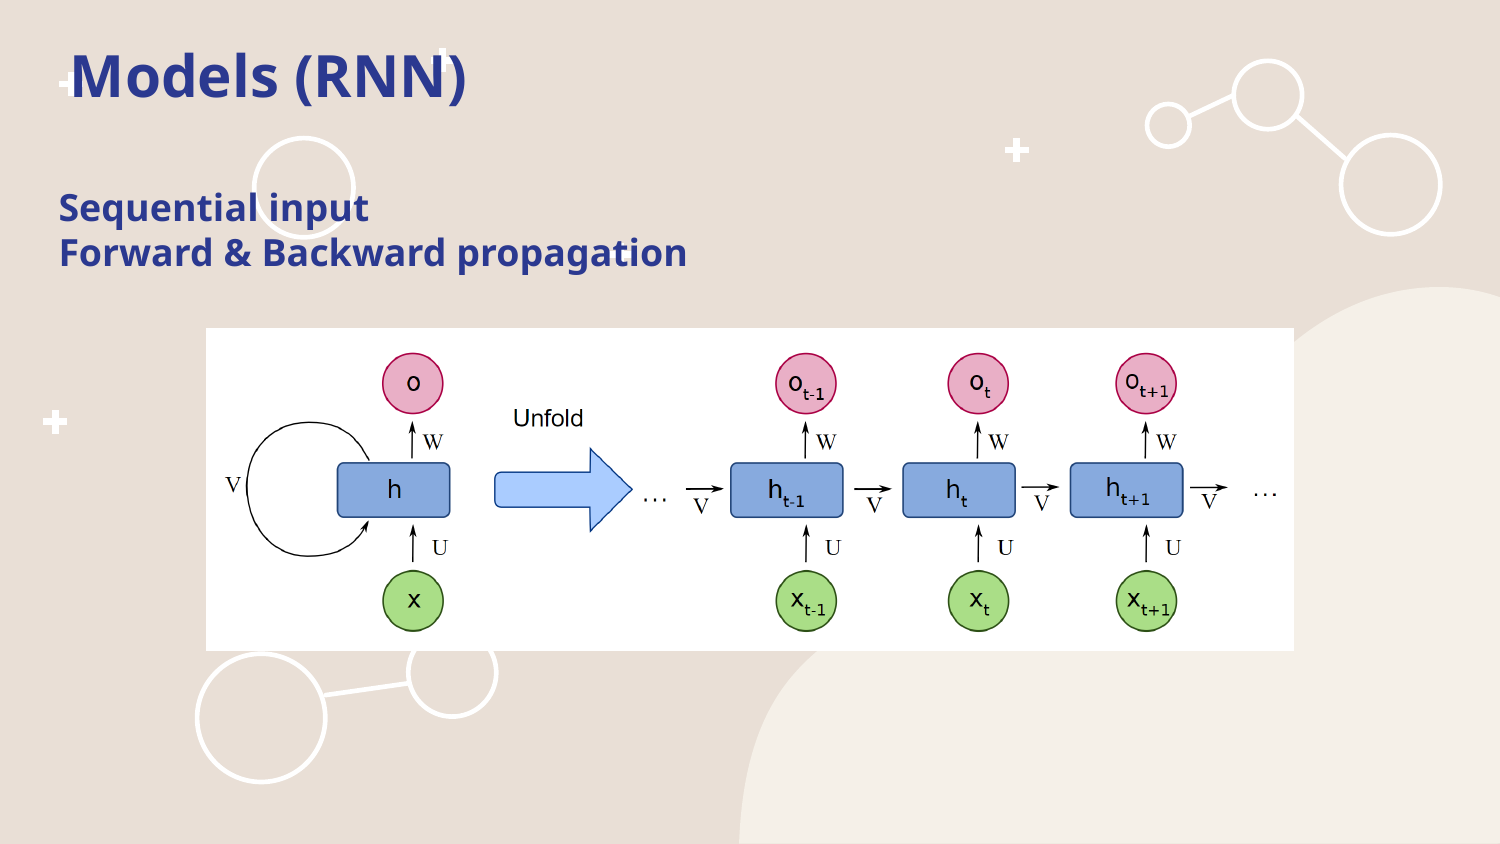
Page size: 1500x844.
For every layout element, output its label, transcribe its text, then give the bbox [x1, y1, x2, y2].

title Models (RNN) [54, 0, 1446, 124]
picture [206, 327, 1294, 651]
subtitle Sequential input Forward & Backward propagation [43, 169, 944, 675]
